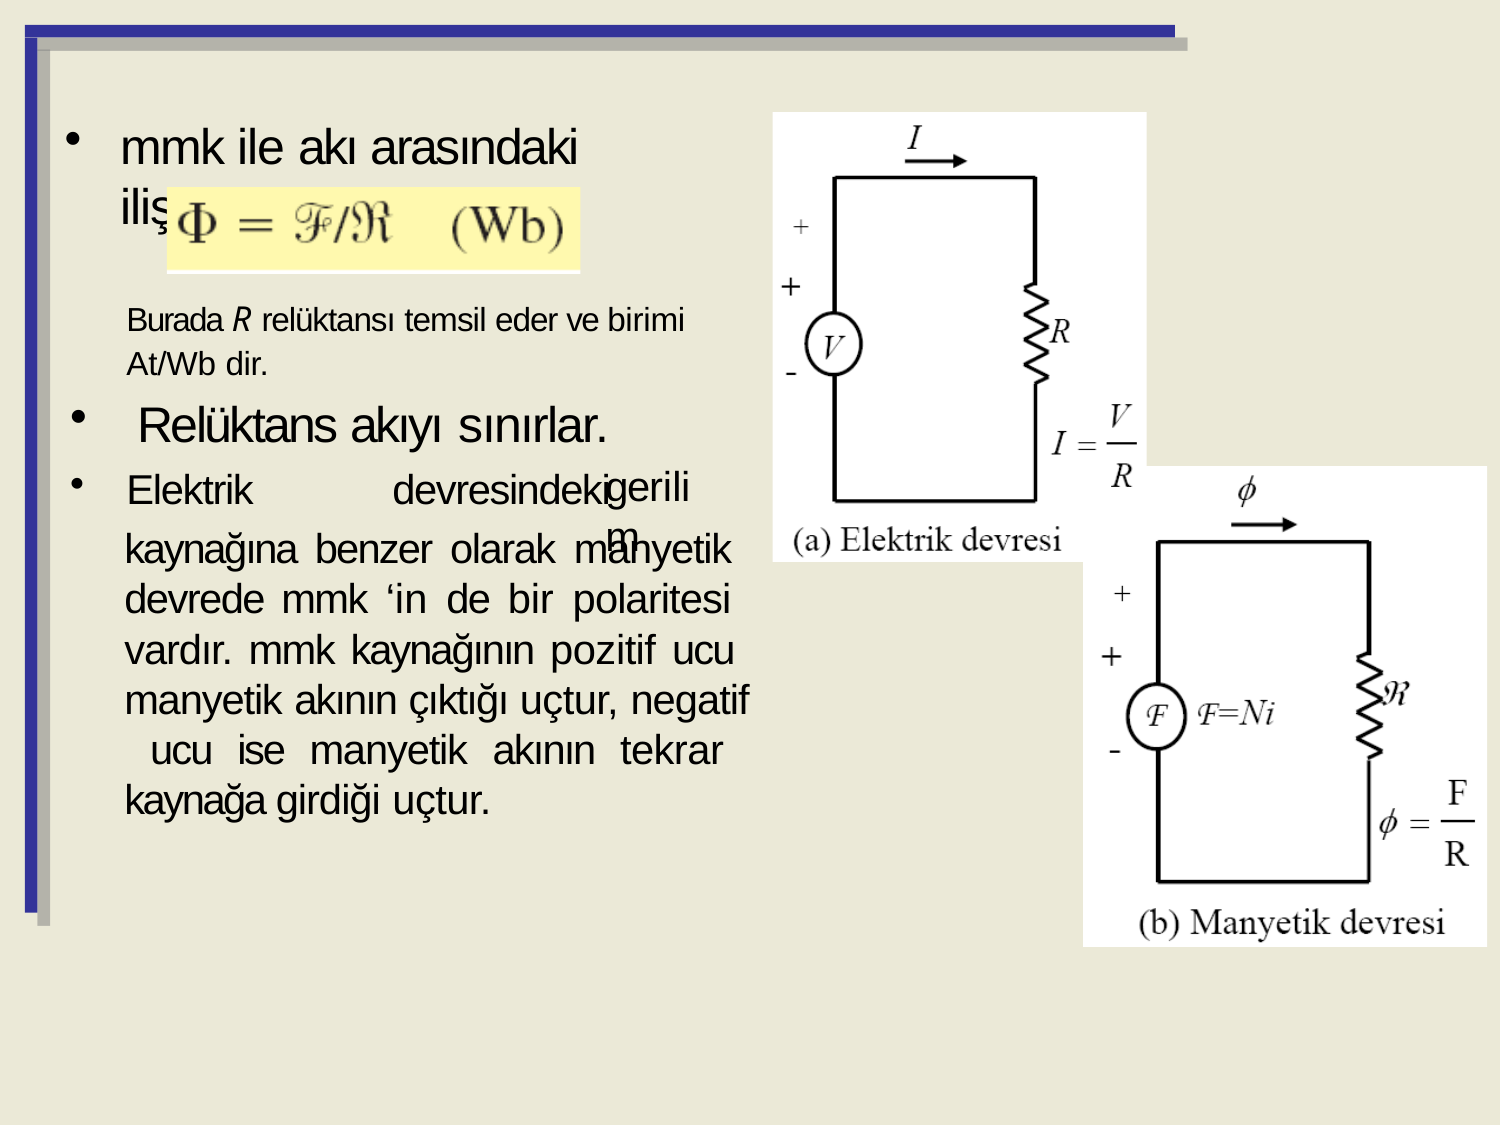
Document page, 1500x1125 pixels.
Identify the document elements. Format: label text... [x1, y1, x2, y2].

text_box [166, 187, 581, 274]
text_box kaynağına benzer olarak manyetik devrede mmk ‘in de bir polaritesi vardır. mmk kaynağının pozitif ucu manyetik akının çıktığı uçtur, negatif ucu ise manyetik akının tekrar kaynağa girdiği uçtur. [122, 520, 750, 823]
text_box Burada R relüktansı temsil eder ve birimi At/Wb dir. Relüktans akıyı sınırlar. Elektrik devresindeki [68, 289, 752, 514]
text_box mmk ile akı arasındaki ilişki: [62, 48, 685, 235]
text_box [772, 112, 1488, 948]
picture [37, 37, 1188, 926]
text_box gerilim [603, 457, 725, 520]
